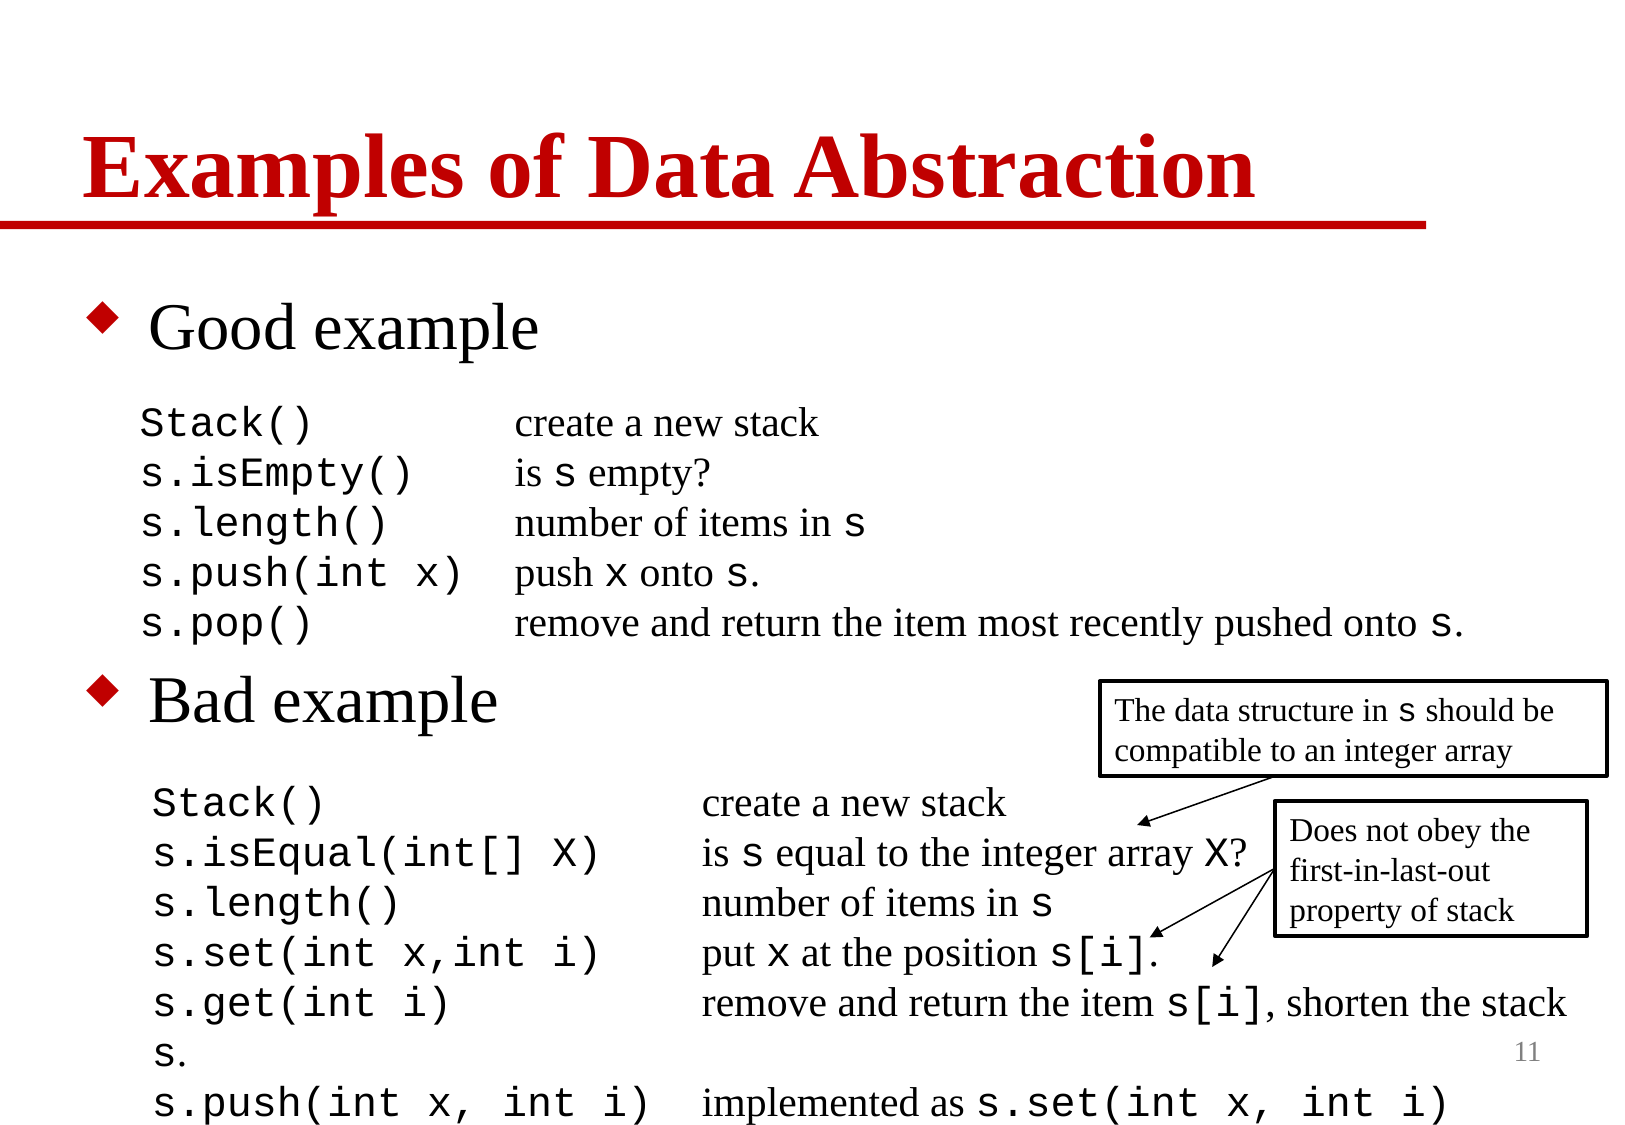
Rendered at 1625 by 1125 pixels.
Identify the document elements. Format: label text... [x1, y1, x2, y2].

title Examples of Data Abstraction [67, 43, 1550, 225]
list Good example Bad example [67, 275, 1550, 1088]
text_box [1149, 869, 1209, 938]
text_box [1136, 767, 1300, 826]
text_box Stack() create a new stack s.isEqual(int[] X) is s equal to the integer array X? s.length() number of items in s s.set(int x,int i) put x at the position s[i]. s.get(int i) remove and return the item s[i], shorten the stack s. s.push(int x, int i) implemented as s.set(int x, int i) [137, 767, 1625, 1125]
text_box Does not obey the first-in-last-out property of stack [1273, 799, 1589, 938]
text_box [1211, 869, 1275, 968]
text_box The data structure in s should be compatible to an integer array [1098, 679, 1609, 778]
text_box Stack() create a new stack s.isEmpty() is s empty? s.length() number of items in s s.push(int x) push x onto s. s.pop() remove and return the item most recently pushed onto s. [124, 387, 1513, 653]
